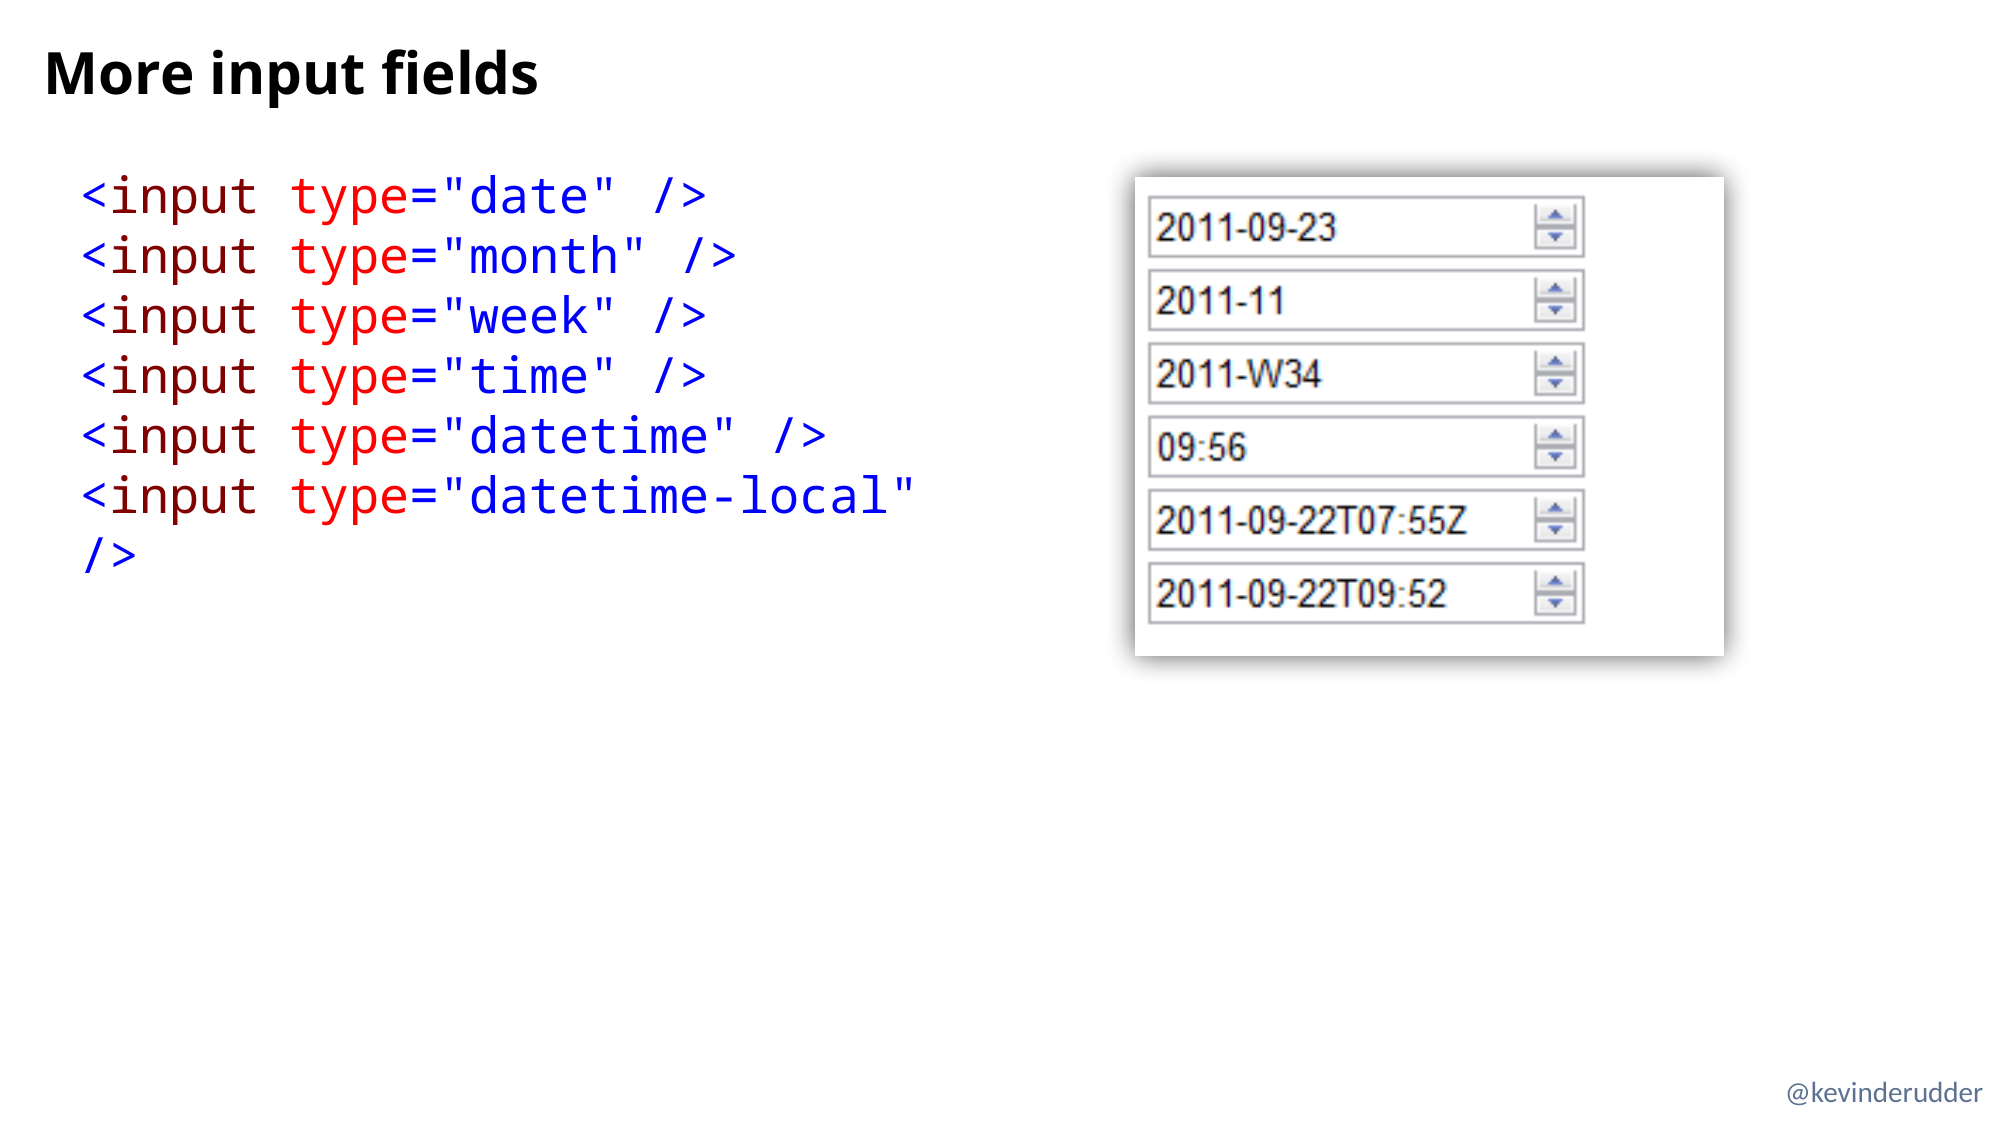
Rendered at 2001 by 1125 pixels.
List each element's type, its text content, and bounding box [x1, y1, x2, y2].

text_box <input type="date" /> <input type="month" /> <input type="week" /> <input type="time" /> <input type="datetime" /> <input type="datetime-local" /> [64, 156, 963, 592]
picture [1135, 177, 1724, 656]
title More input fields [28, 24, 1962, 127]
